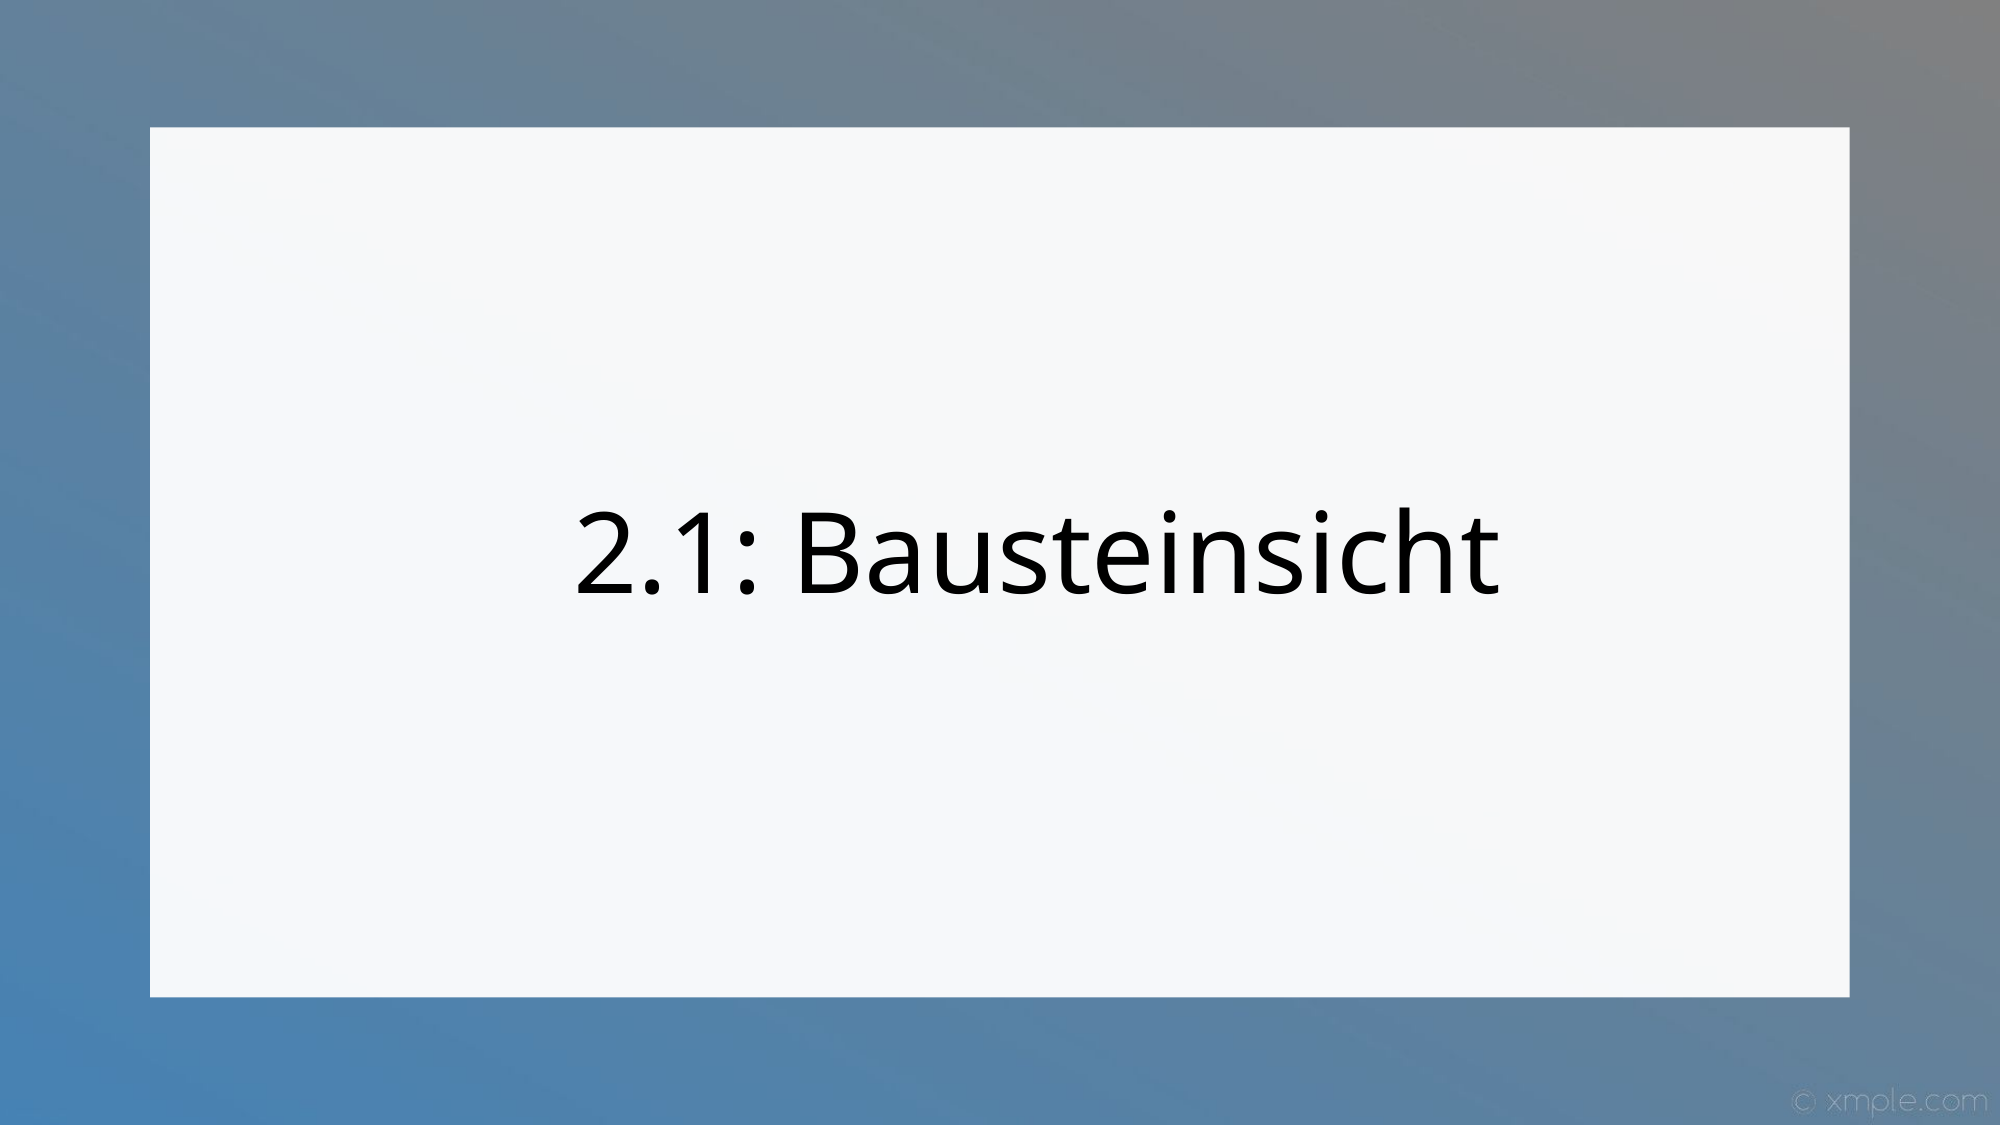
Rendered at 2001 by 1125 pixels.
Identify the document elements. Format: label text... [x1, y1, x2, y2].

title 2.1: Bausteinsicht [183, 501, 1817, 624]
picture [0, 0, 2000, 1125]
